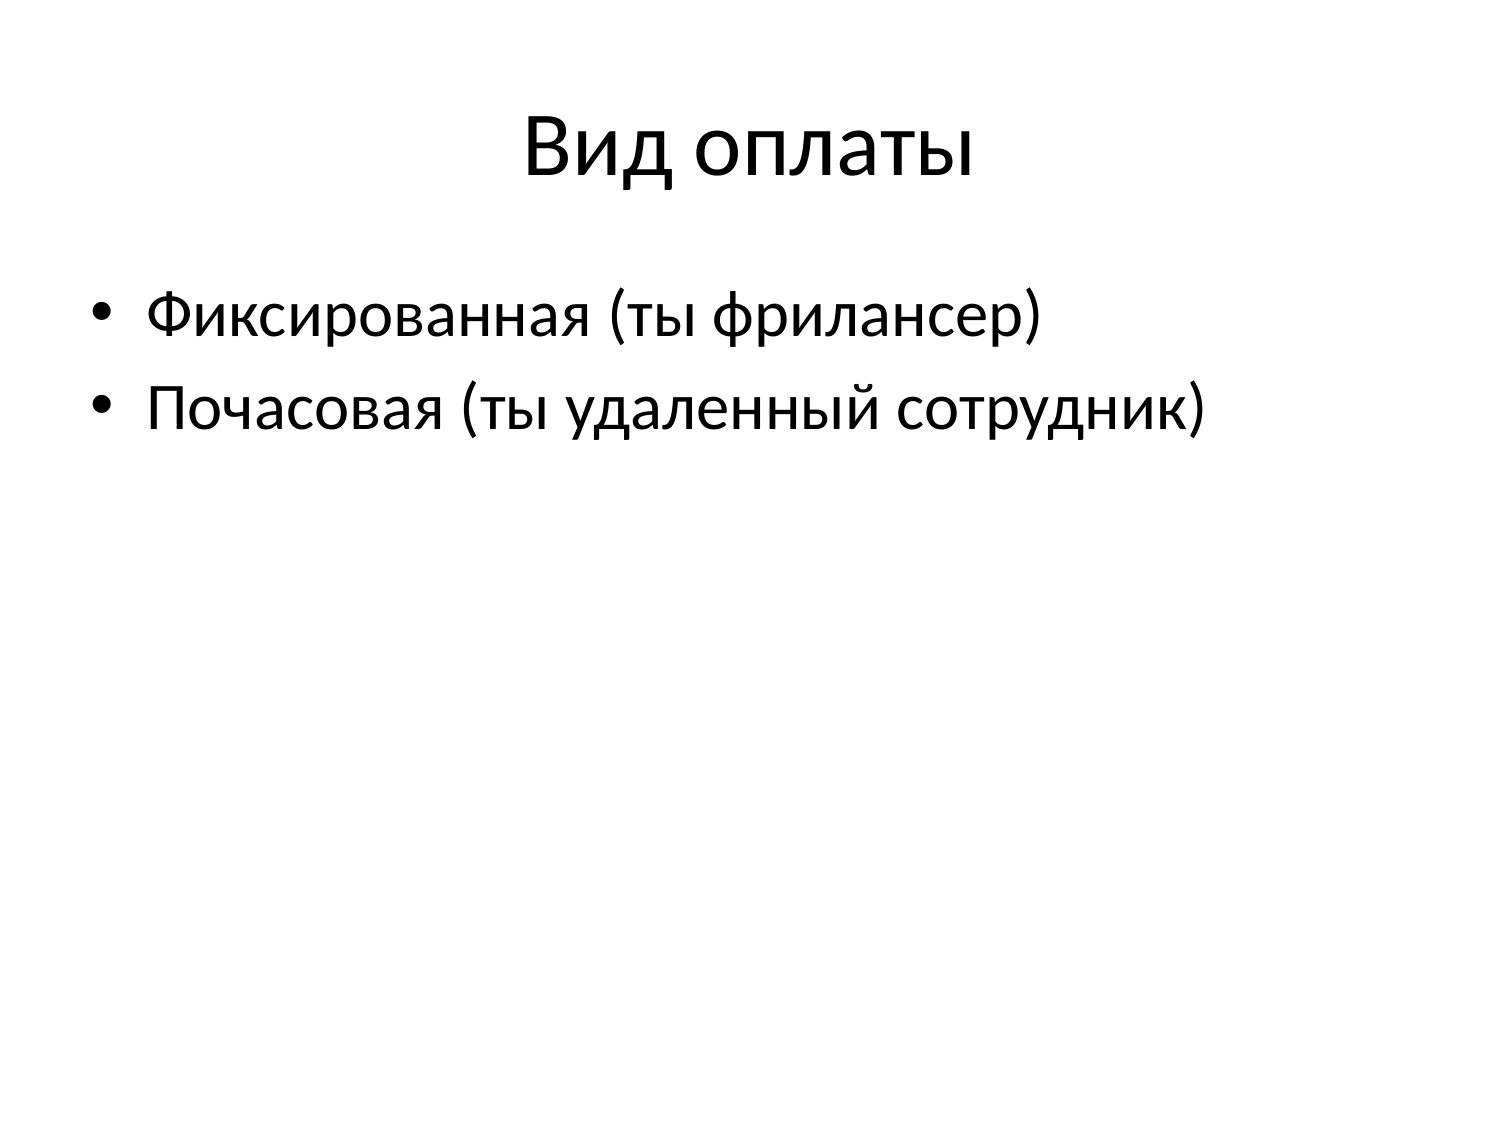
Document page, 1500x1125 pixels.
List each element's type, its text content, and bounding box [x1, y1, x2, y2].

title Вид оплаты [75, 45, 1425, 233]
list Фиксированная (ты фрилансер) Почасовая (ты удаленный сотрудник) [75, 262, 1425, 1005]
